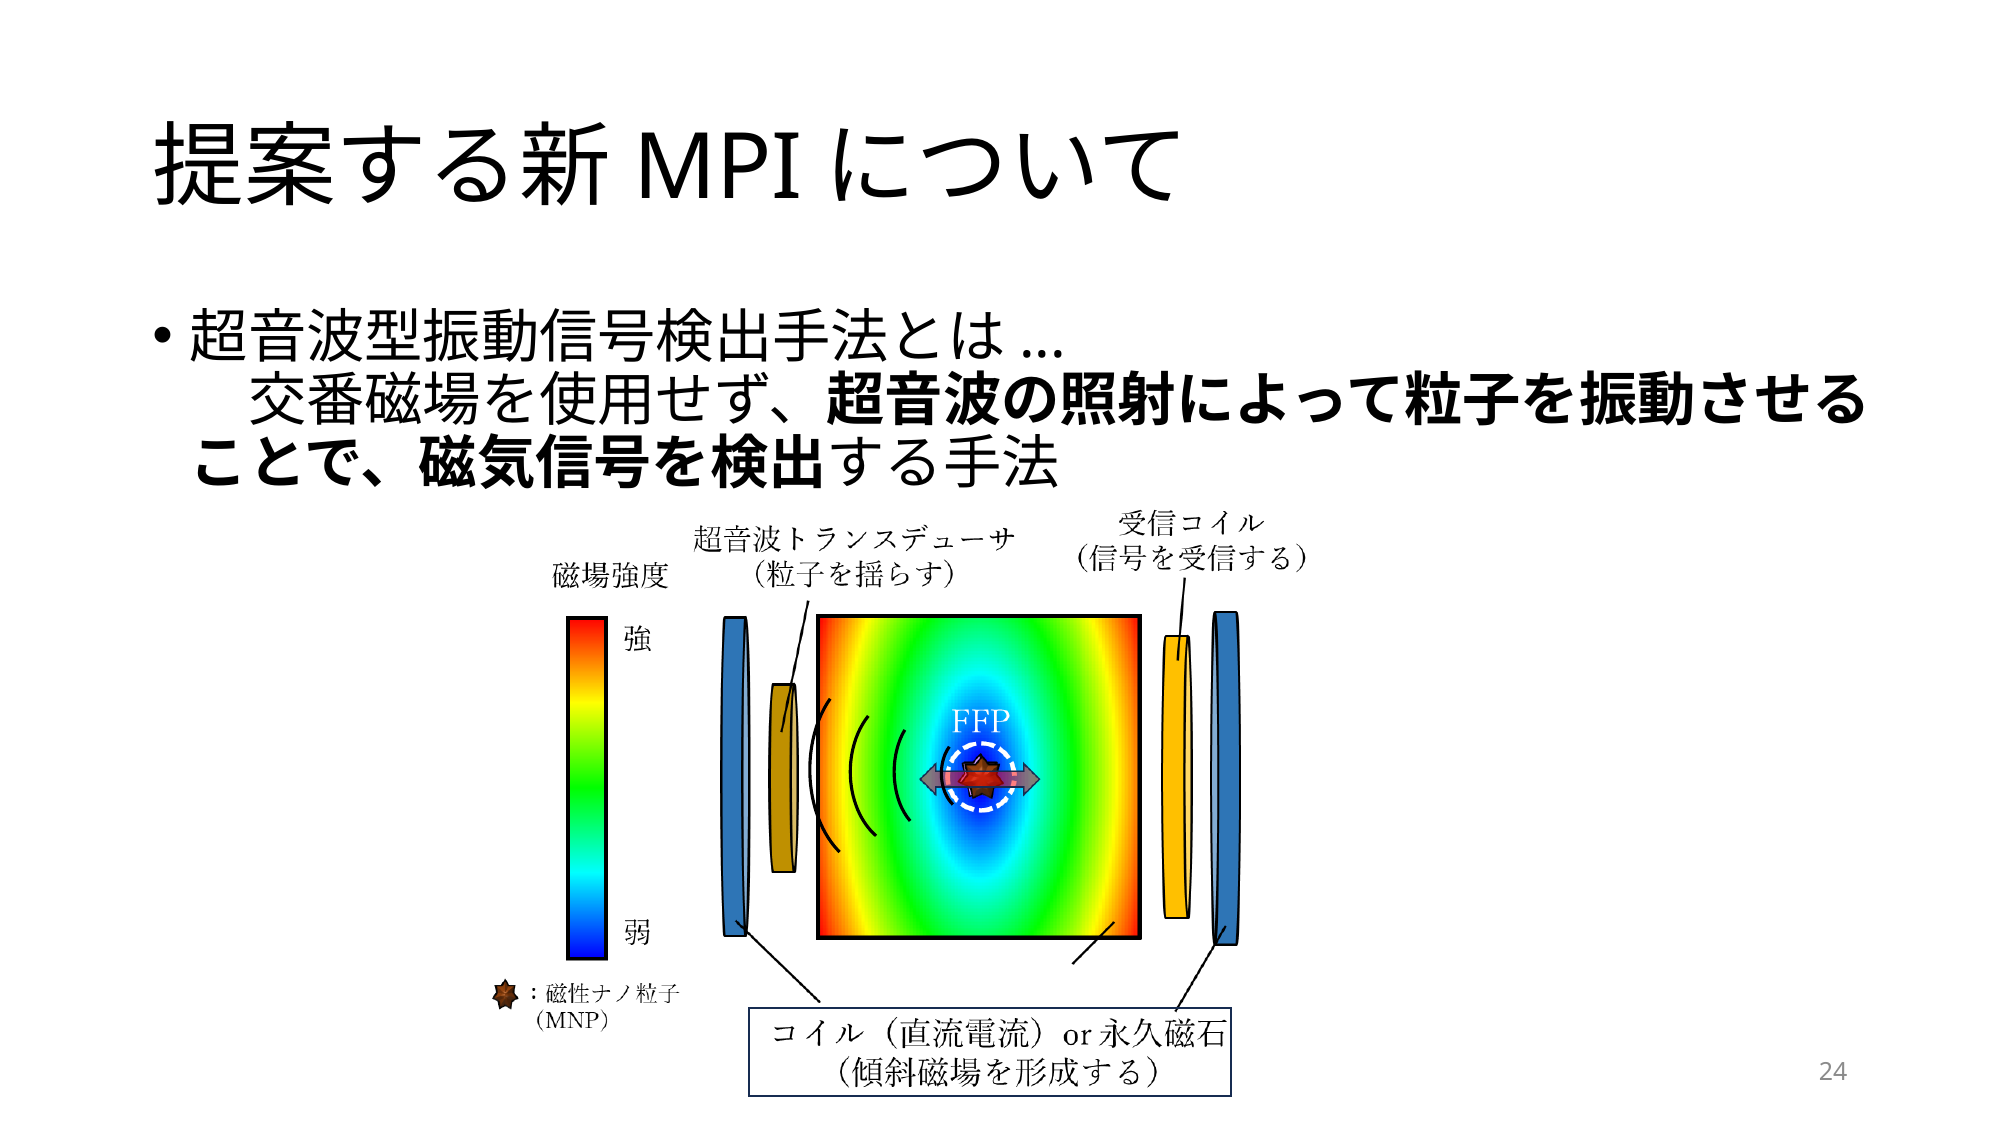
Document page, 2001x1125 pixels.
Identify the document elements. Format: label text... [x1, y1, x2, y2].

list 超音波型振動信号検出手法とは... 交番磁場を使用せず、超音波の照射によって粒子を振動させることで、磁気信号を検出する手法 [137, 299, 1930, 1014]
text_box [809, 670, 994, 870]
slide_number 24 [1412, 1042, 1863, 1103]
title 提案する新MPIについて [137, 59, 1863, 278]
picture [490, 496, 1345, 1112]
